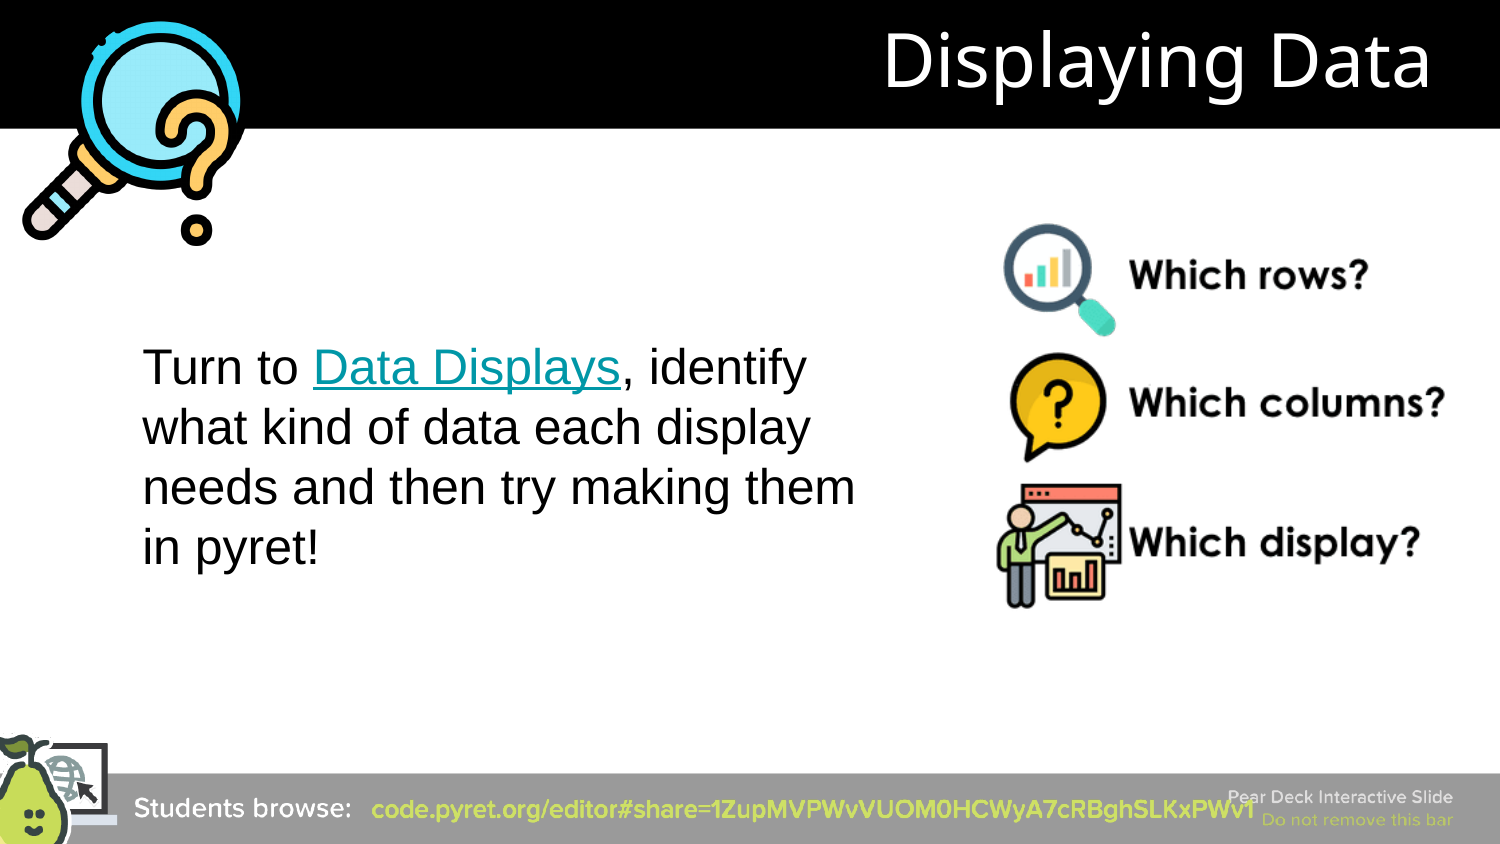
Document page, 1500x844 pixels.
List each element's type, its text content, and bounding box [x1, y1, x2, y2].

picture [993, 214, 1477, 630]
picture [19, 12, 252, 246]
picture [0, 726, 1500, 844]
title Displaying Data [286, 0, 1449, 92]
list Turn to Data Displays, identify what kind of data each display needs and then try making them in pyret! [127, 319, 903, 724]
